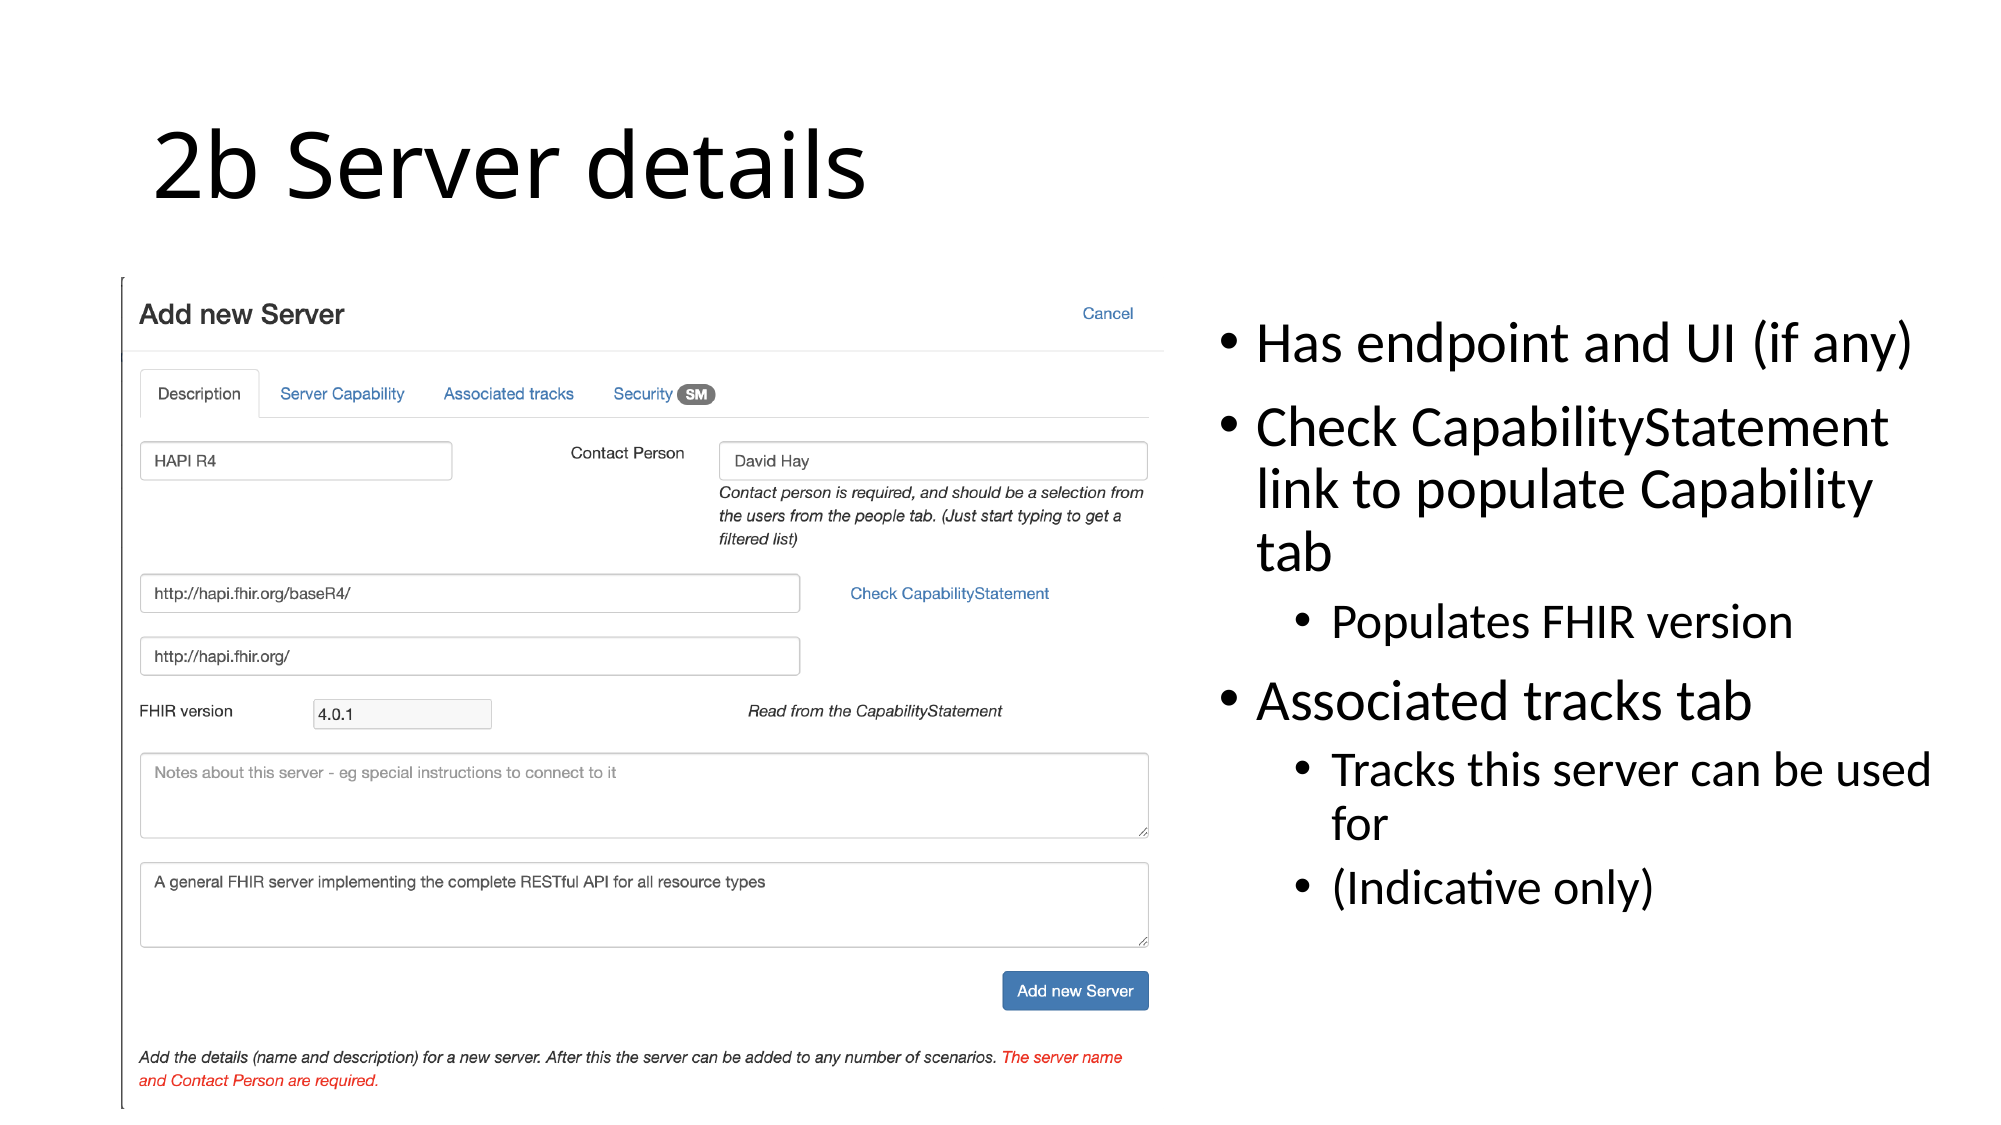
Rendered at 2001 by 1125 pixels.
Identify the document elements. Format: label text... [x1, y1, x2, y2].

picture [121, 277, 1164, 1109]
list Has endpoint and UI (if any) Check CapabilityStatement link to populate Capability tab Populates FHIR version Associated tracks tab Tracks this server can be used for (Indicative only) [1203, 304, 1969, 1046]
title 2b Server details [137, 59, 1863, 278]
